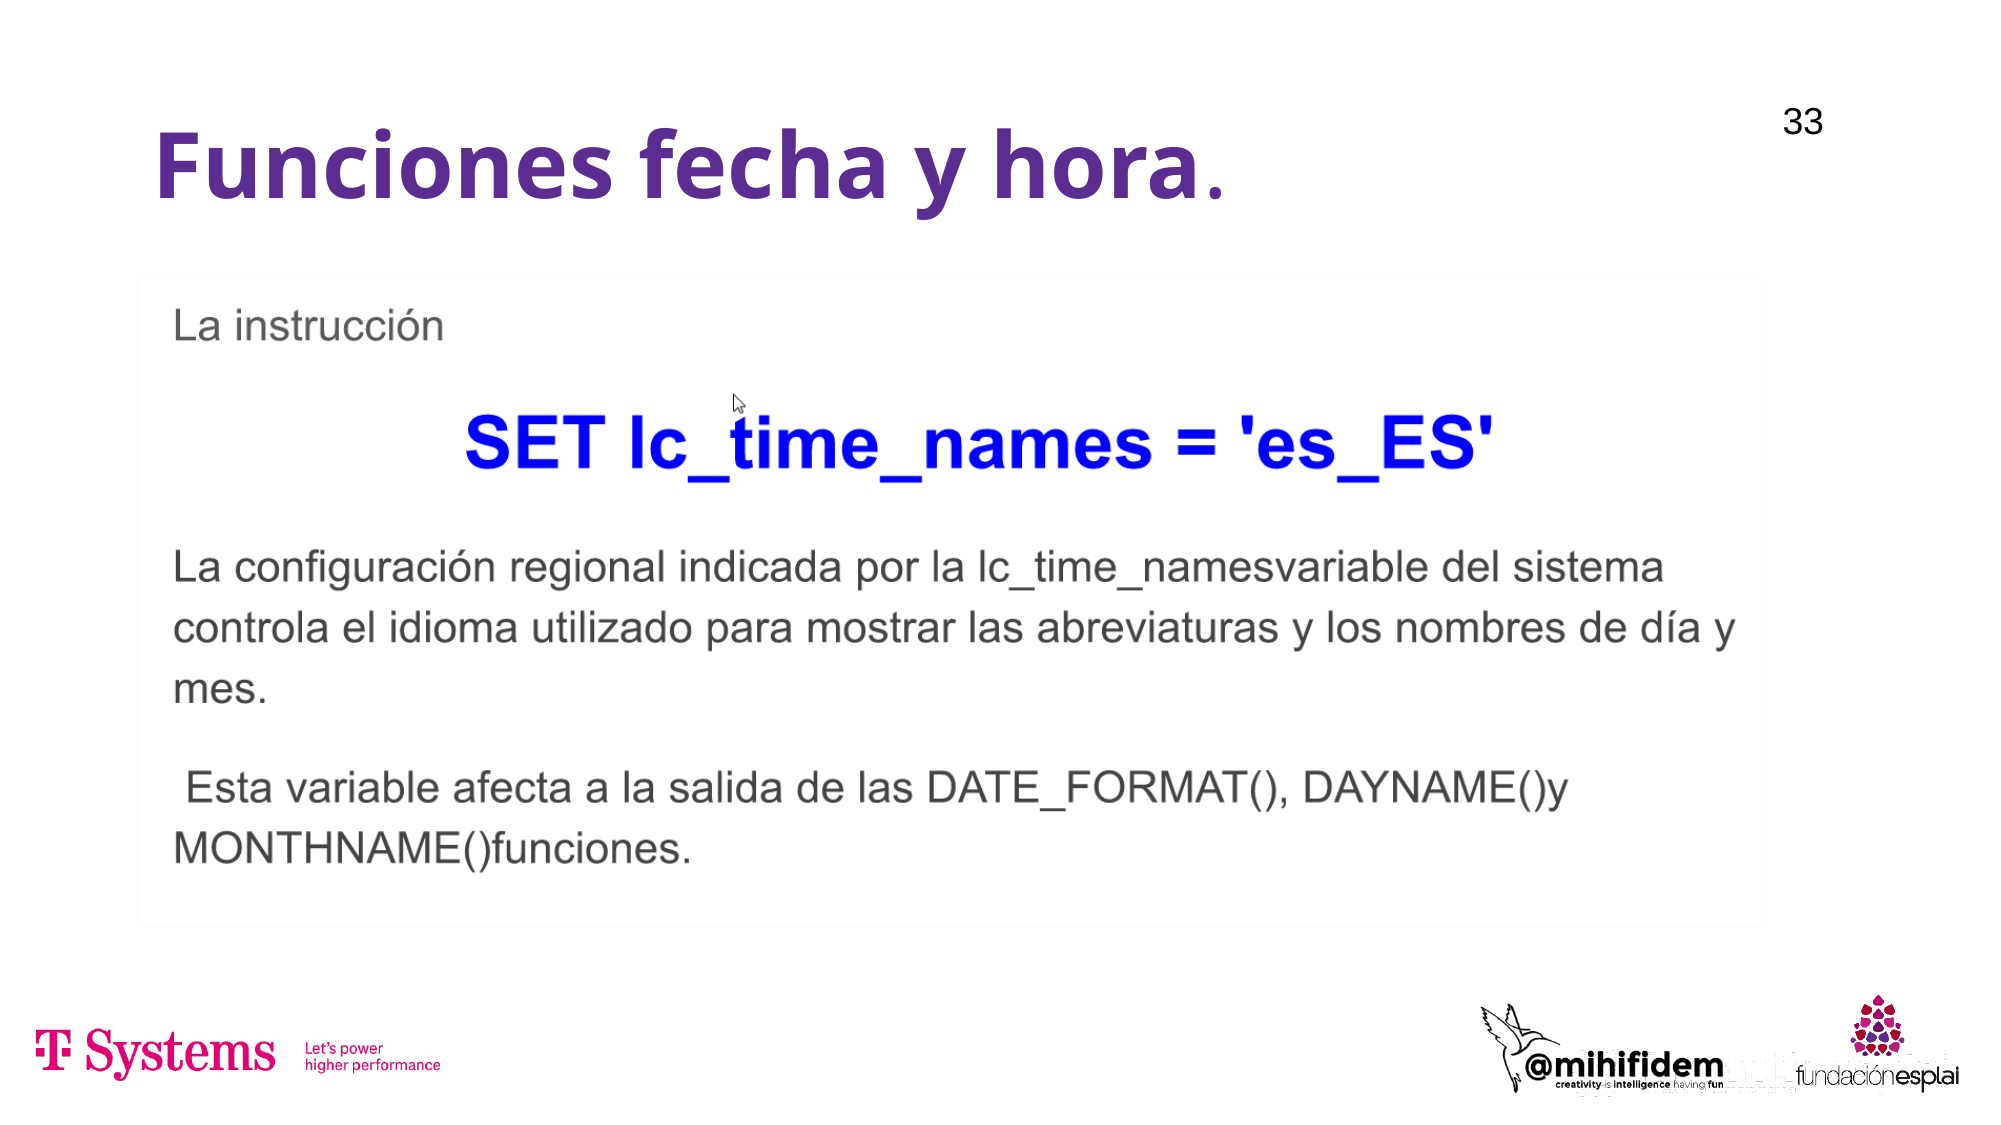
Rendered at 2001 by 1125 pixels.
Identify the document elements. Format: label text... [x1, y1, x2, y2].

text_box Funciones fecha y hora. [137, 59, 1863, 278]
picture [36, 1027, 440, 1081]
picture [1472, 986, 1965, 1103]
picture [137, 276, 1761, 928]
text_box 33 [1767, 89, 1863, 150]
